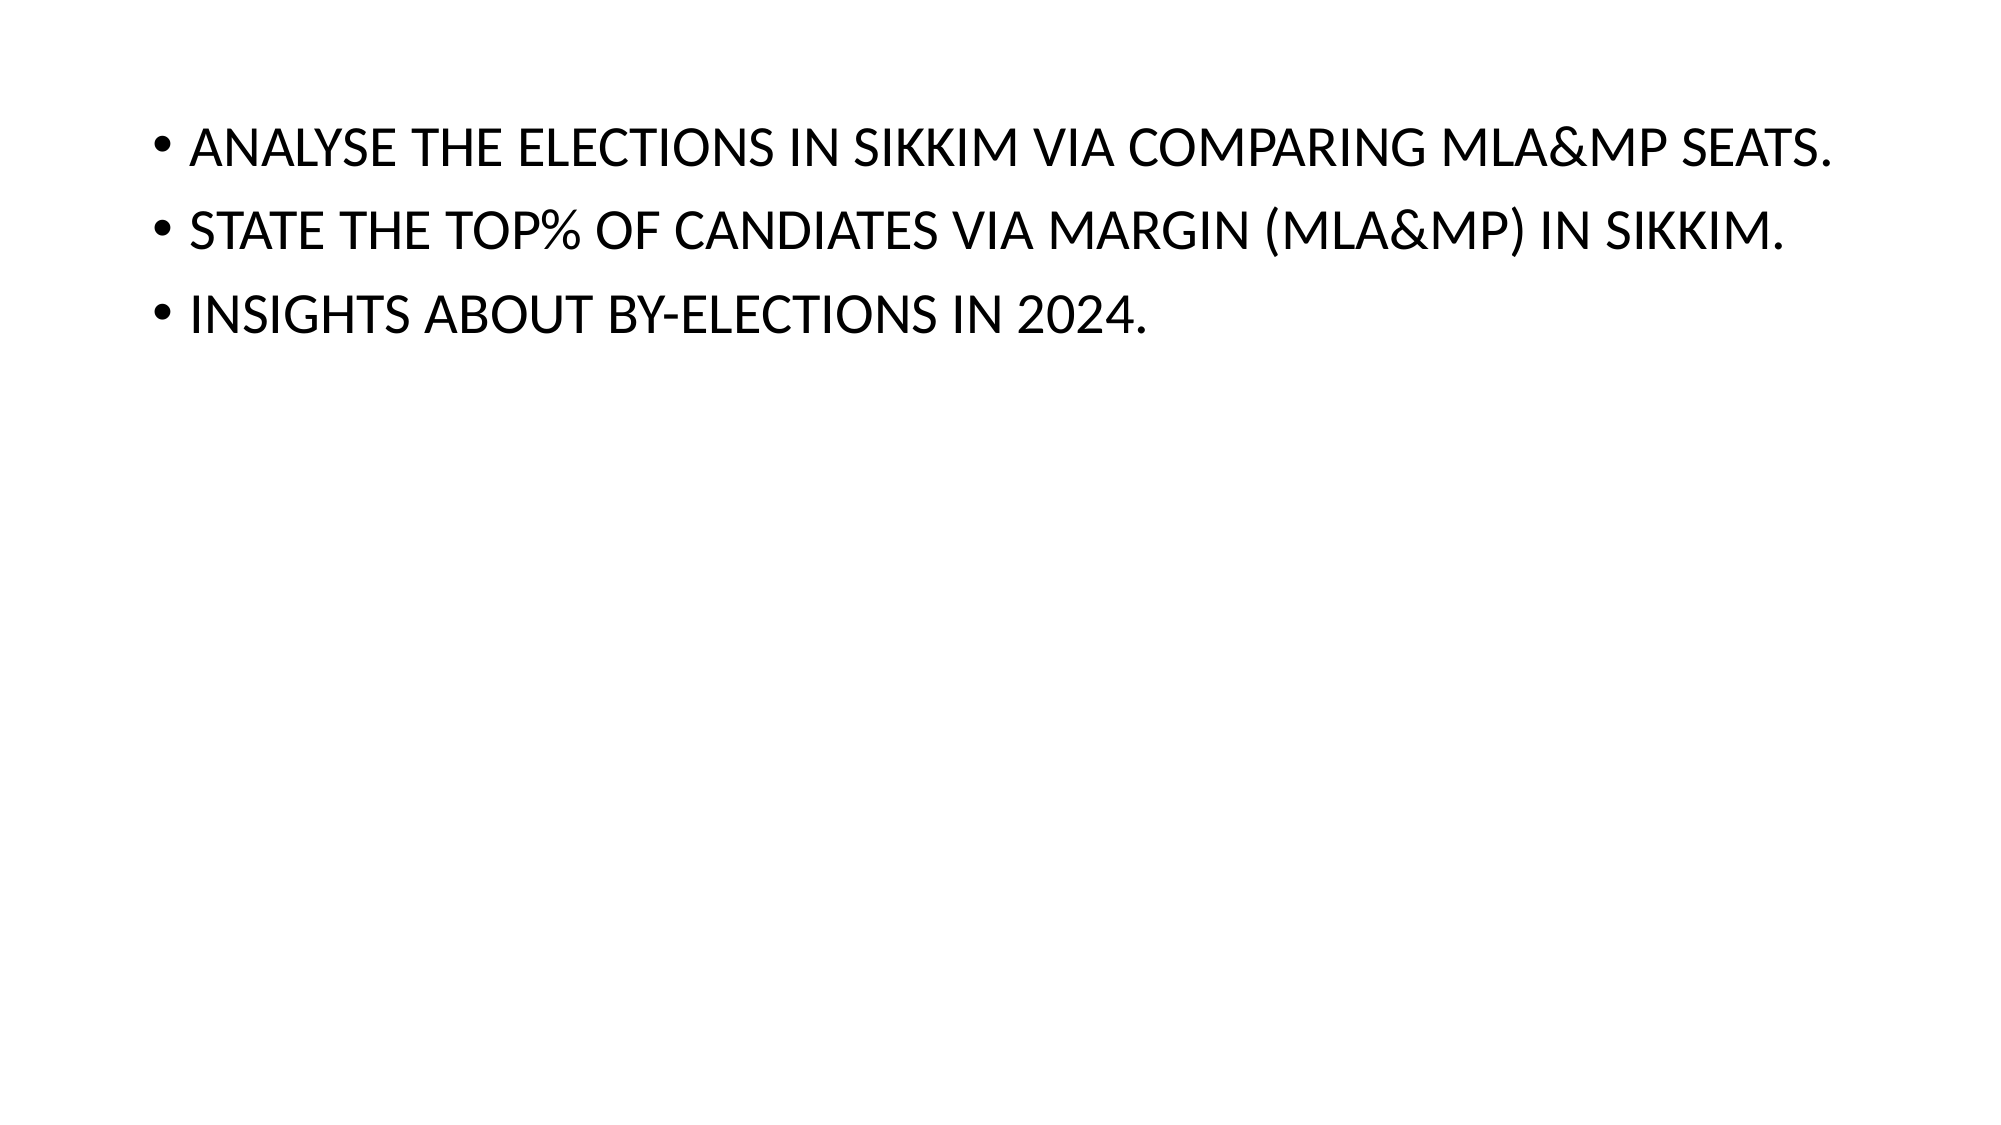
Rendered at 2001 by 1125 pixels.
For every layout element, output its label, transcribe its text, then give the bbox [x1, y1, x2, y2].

list ANALYSE THE ELECTIONS IN SIKKIM VIA COMPARING MLA&MP SEATS. STATE THE TOP% OF CANDIATES VIA MARGIN (MLA&MP) IN SIKKIM. INSIGHTS ABOUT BY-ELECTIONS IN 2024. [137, 108, 1863, 1014]
